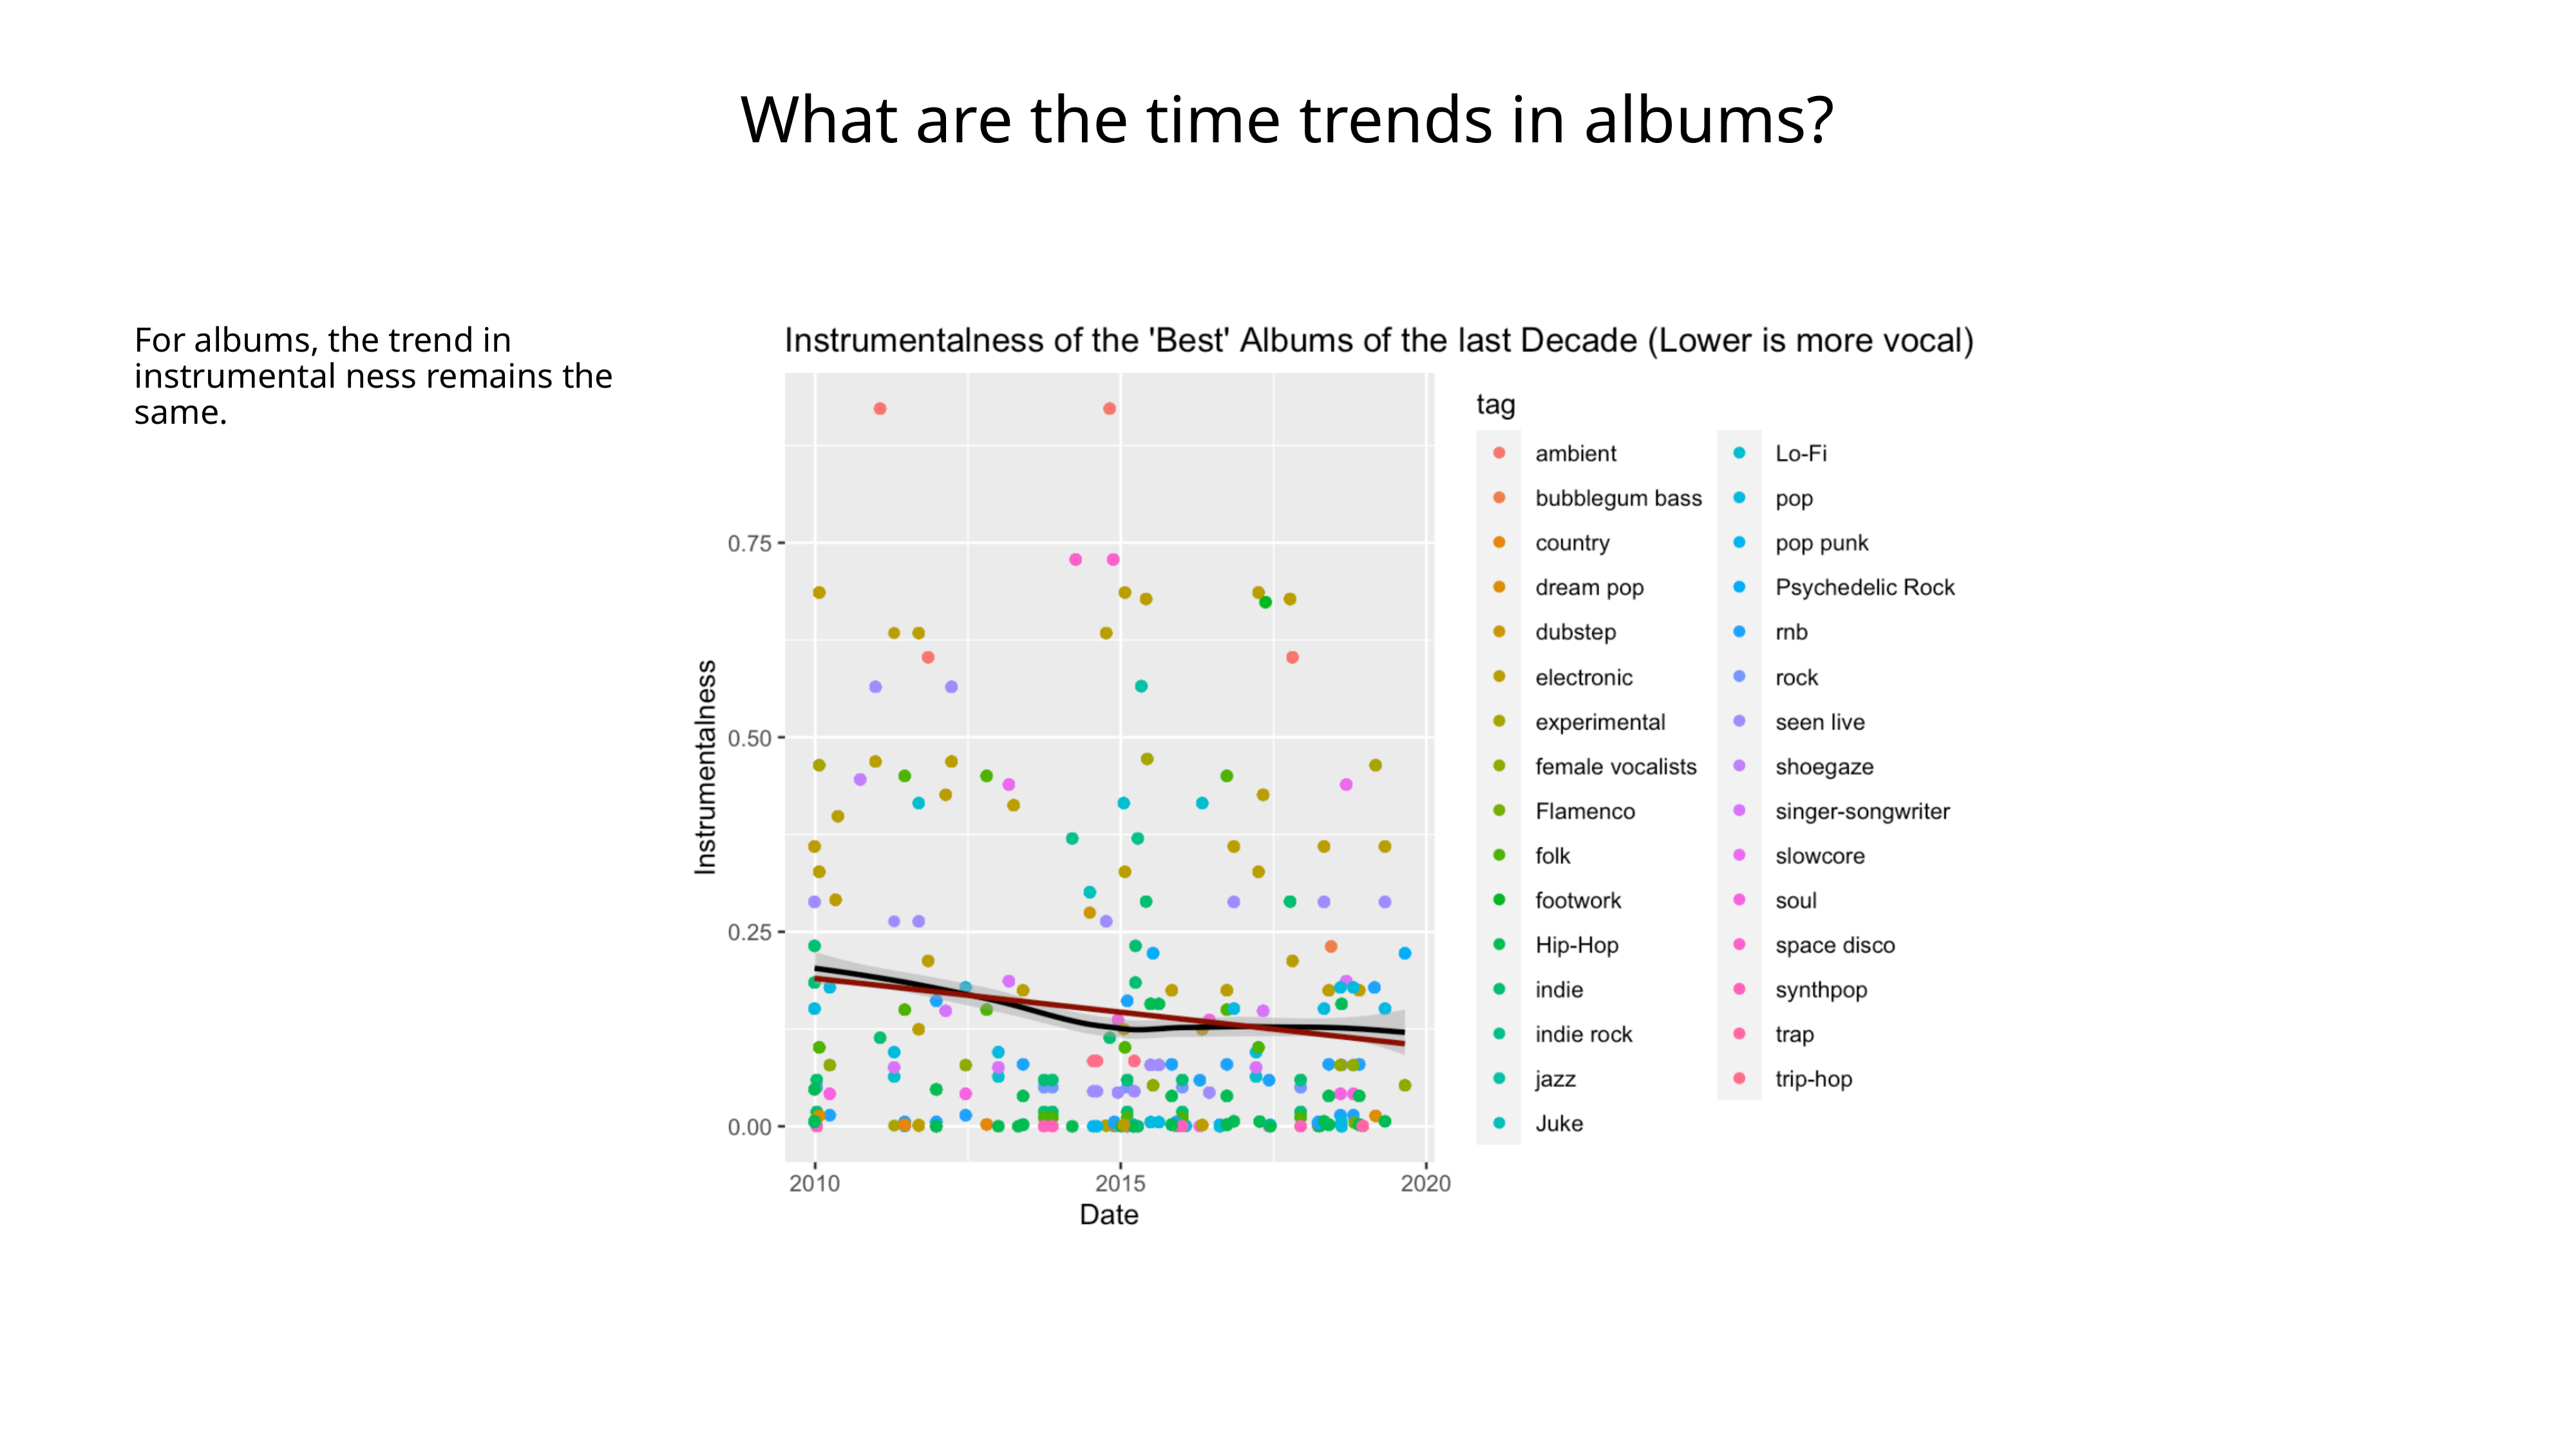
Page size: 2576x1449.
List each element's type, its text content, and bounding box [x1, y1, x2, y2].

picture [691, 306, 2009, 1245]
text_box For albums, the trend in instrumental ness remains the same. [129, 317, 691, 437]
text_box What are the time trends in albums? [735, 82, 1841, 162]
